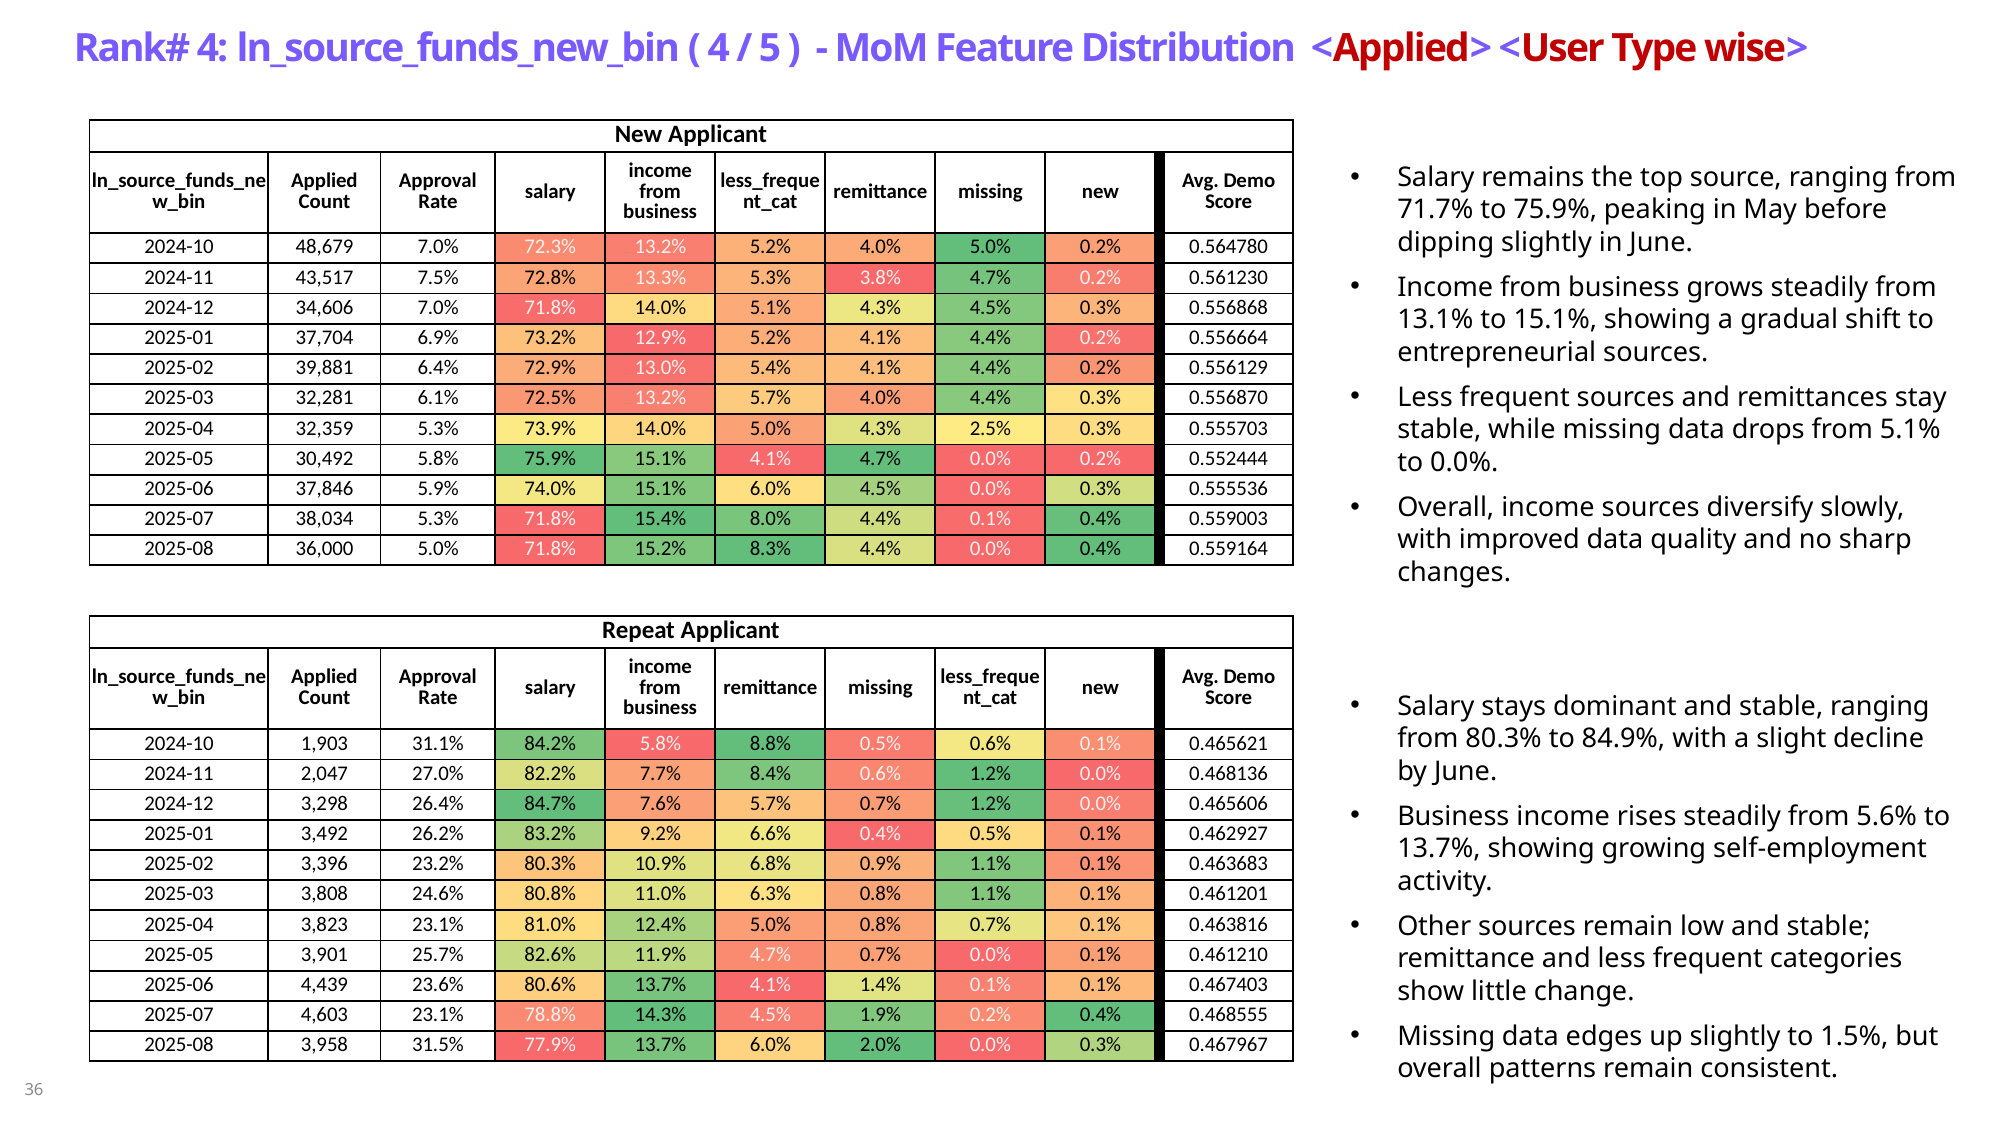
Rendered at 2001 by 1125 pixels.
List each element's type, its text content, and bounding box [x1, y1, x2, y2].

table_cell 3,823 [269, 911, 380, 940]
table_cell 5.8% [606, 730, 714, 759]
table_cell 3,901 [269, 941, 380, 970]
table_cell 2025-03 [90, 881, 267, 909]
table_cell 7.7% [606, 760, 714, 789]
table_cell 0.0% [936, 536, 1044, 564]
table_cell 4.1% [826, 325, 934, 353]
table_cell 0.3% [1046, 476, 1154, 504]
table_cell 6.3% [716, 881, 824, 909]
table_cell 0.556868 [1165, 294, 1292, 323]
table_cell 5.2% [716, 325, 824, 353]
table_cell 72.9% [496, 355, 604, 383]
table_cell 13.7% [606, 1032, 714, 1060]
table_cell salary [496, 153, 604, 232]
table_cell 48,679 [269, 234, 380, 262]
table_cell less_frequent_cat [936, 649, 1044, 728]
table_cell 0.1% [1046, 851, 1154, 879]
table_cell ln_source_funds_new_bin [90, 649, 267, 728]
table_cell new [1046, 153, 1154, 232]
table_cell 73.2% [496, 325, 604, 353]
table_cell 4.4% [936, 385, 1044, 413]
table_cell 0.462927 [1165, 821, 1292, 849]
table_cell 37,846 [269, 476, 380, 504]
table_cell 4.3% [826, 415, 934, 444]
table_cell 2025-06 [90, 972, 267, 1000]
table_cell 4.0% [826, 234, 934, 262]
table_cell 71.8% [496, 506, 604, 534]
table_cell 0.5% [826, 730, 934, 759]
table_cell 84.7% [496, 790, 604, 819]
table_cell 0.1% [1046, 730, 1154, 759]
table_cell [1156, 294, 1164, 323]
table_header Repeat Applicant [90, 617, 1292, 647]
text_box Rank# 4: ln_source_funds_new_bin ( 4 / 5 ) - MoM Feature Distribution <Applied> <User Type wise> [73, 17, 2000, 95]
table_cell 80.6% [496, 972, 604, 1000]
table_cell 15.1% [606, 445, 714, 474]
table_cell 26.4% [381, 790, 494, 819]
table_cell 0.7% [936, 911, 1044, 940]
table_cell 0.1% [1046, 911, 1154, 940]
table_cell 2,047 [269, 760, 380, 789]
table_cell Approval Rate [381, 649, 494, 728]
table_cell 30,492 [269, 445, 380, 474]
table_cell 2.0% [826, 1032, 934, 1060]
table_cell 15.1% [606, 476, 714, 504]
table_cell 27.0% [381, 760, 494, 789]
table_cell 4.5% [826, 476, 934, 504]
table_cell 0.8% [826, 911, 934, 940]
table_cell 14.3% [606, 1002, 714, 1030]
table_cell 0.4% [826, 821, 934, 849]
table_cell 0.463816 [1165, 911, 1292, 940]
table_cell 4.7% [716, 941, 824, 970]
table_cell [1156, 911, 1164, 940]
table_cell 5.3% [381, 415, 494, 444]
table_cell [1156, 476, 1164, 504]
table_cell 2025-01 [90, 325, 267, 353]
table_cell 4.0% [826, 385, 934, 413]
table_cell [1156, 415, 1164, 444]
table_cell 0.8% [826, 881, 934, 909]
table_cell 3,396 [269, 851, 380, 879]
table_cell 4,603 [269, 1002, 380, 1030]
table_cell 4.7% [936, 264, 1044, 293]
table_cell 13.2% [606, 385, 714, 413]
table_cell 0.465621 [1165, 730, 1292, 759]
table_cell [1156, 730, 1164, 759]
table_cell 0.564780 [1165, 234, 1292, 262]
table_cell 5.4% [716, 355, 824, 383]
table_cell 4.5% [936, 294, 1044, 323]
table_cell 2025-03 [90, 385, 267, 413]
table_cell 0.3% [1046, 294, 1154, 323]
table_cell 0.2% [1046, 445, 1154, 474]
table_cell 4.4% [936, 325, 1044, 353]
table_cell 13.7% [606, 972, 714, 1000]
table_cell 5.1% [716, 294, 824, 323]
table_cell income from business [606, 649, 714, 728]
table_cell 80.8% [496, 881, 604, 909]
table_cell 0.0% [1046, 760, 1154, 789]
table_cell 0.3% [1046, 1032, 1154, 1060]
table_cell [1156, 881, 1164, 909]
table_cell [1156, 355, 1164, 383]
table_cell remittance [826, 153, 934, 232]
table_cell [1156, 506, 1164, 534]
table_cell 34,606 [269, 294, 380, 323]
text_box Salary remains the top source, ranging from 71.7% to 75.9%, peaking in May before dipping slightly in June. Income from business grows steadily from 13.1% to 15.1%, showing a gradual shift to entrepreneurial sources. Less frequent sources and remittances stay stable, while missing data drops from 5.1% to 0.0%. Overall, income sources diversify slowly, with improved data quality and no sharp changes. [1335, 152, 1972, 595]
table_cell 2024-12 [90, 790, 267, 819]
table_cell 4,439 [269, 972, 380, 1000]
table_cell 8.8% [716, 730, 824, 759]
table_cell 0.0% [936, 476, 1044, 504]
table_cell 1.1% [936, 851, 1044, 879]
table_cell 0.552444 [1165, 445, 1292, 474]
table_cell 12.9% [606, 325, 714, 353]
table_cell 3,492 [269, 821, 380, 849]
table_cell [1156, 325, 1164, 353]
table_cell 7.6% [606, 790, 714, 819]
table_cell 81.0% [496, 911, 604, 940]
table_cell [1156, 1002, 1164, 1030]
table_cell 82.6% [496, 941, 604, 970]
table_cell 2025-04 [90, 911, 267, 940]
table_cell 6.6% [716, 821, 824, 849]
table_cell 5.7% [716, 790, 824, 819]
table_cell [1156, 1032, 1164, 1060]
table_cell 6.8% [716, 851, 824, 879]
table_cell new [1046, 649, 1154, 728]
table_cell [1156, 536, 1164, 564]
table_cell 6.9% [381, 325, 494, 353]
slide_number 36 [24, 1079, 463, 1118]
table_cell 0.6% [936, 730, 1044, 759]
table_cell 0.1% [1046, 821, 1154, 849]
table_cell 71.8% [496, 536, 604, 564]
table_cell 32,359 [269, 415, 380, 444]
table_cell 4.3% [826, 294, 934, 323]
table_cell 77.9% [496, 1032, 604, 1060]
table_cell income from business [606, 153, 714, 232]
table_cell 43,517 [269, 264, 380, 293]
table_cell [1156, 385, 1164, 413]
table_cell 0.556870 [1165, 385, 1292, 413]
table_cell 3,808 [269, 881, 380, 909]
table_cell 14.0% [606, 415, 714, 444]
table_cell 0.468555 [1165, 1002, 1292, 1030]
table_cell 5.0% [716, 911, 824, 940]
table_cell 0.4% [1046, 506, 1154, 534]
table_cell ln_source_funds_new_bin [90, 153, 267, 232]
table_cell 2024-12 [90, 294, 267, 323]
table_cell 13.0% [606, 355, 714, 383]
table_cell 5.9% [381, 476, 494, 504]
table_cell 8.0% [716, 506, 824, 534]
table_cell 0.5% [936, 821, 1044, 849]
table_cell 4.1% [716, 445, 824, 474]
table_cell 71.8% [496, 294, 604, 323]
table_cell 1.2% [936, 760, 1044, 789]
table_cell 15.2% [606, 536, 714, 564]
table_cell 2025-07 [90, 1002, 267, 1030]
table_cell 11.0% [606, 881, 714, 909]
table_cell 6.0% [716, 476, 824, 504]
table_cell 0.2% [1046, 325, 1154, 353]
text_box Salary stays dominant and stable, ranging from 80.3% to 84.9%, with a slight decline by June. Business income rises steadily from 5.6% to 13.7%, showing growing self-employment activity. Other sources remain low and stable; remittance and less frequent categories show little change. Missing data edges up slightly to 1.5%, but overall patterns remain consistent. [1335, 680, 1972, 1091]
table_cell 25.7% [381, 941, 494, 970]
table_cell 0.1% [936, 506, 1044, 534]
table_cell 36,000 [269, 536, 380, 564]
table_cell 8.3% [716, 536, 824, 564]
table_cell 2025-02 [90, 851, 267, 879]
table_cell 8.4% [716, 760, 824, 789]
table_cell 10.9% [606, 851, 714, 879]
table_cell 2024-11 [90, 760, 267, 789]
table_cell 5.8% [381, 445, 494, 474]
table_cell 0.467967 [1165, 1032, 1292, 1060]
table_cell 0.3% [1046, 415, 1154, 444]
table_cell [1156, 760, 1164, 789]
table_cell 0.559164 [1165, 536, 1292, 564]
table_cell 2025-05 [90, 445, 267, 474]
table_cell 0.0% [1046, 790, 1154, 819]
table_cell 5.2% [716, 234, 824, 262]
table_cell 2025-01 [90, 821, 267, 849]
table_cell 24.6% [381, 881, 494, 909]
table_cell 2024-10 [90, 234, 267, 262]
table_cell 0.2% [1046, 234, 1154, 262]
table_cell 0.555536 [1165, 476, 1292, 504]
table_cell 0.2% [1046, 355, 1154, 383]
table_cell 3,298 [269, 790, 380, 819]
table_cell 15.4% [606, 506, 714, 534]
table_cell 3.8% [826, 264, 934, 293]
table_cell 80.3% [496, 851, 604, 879]
table_cell [1156, 264, 1164, 293]
table_cell 9.2% [606, 821, 714, 849]
table_cell [1156, 851, 1164, 879]
table_cell 38,034 [269, 506, 380, 534]
table_cell 0.1% [936, 972, 1044, 1000]
table_cell [1156, 790, 1164, 819]
table_cell 7.0% [381, 234, 494, 262]
table_cell 78.8% [496, 1002, 604, 1030]
table_cell 2025-04 [90, 415, 267, 444]
table_header New Applicant [90, 121, 1292, 151]
table_cell 7.0% [381, 294, 494, 323]
table_cell 0.3% [1046, 385, 1154, 413]
table_cell 72.3% [496, 234, 604, 262]
table_cell 5.0% [936, 234, 1044, 262]
table_cell 5.0% [381, 536, 494, 564]
table_cell 0.461201 [1165, 881, 1292, 909]
table_cell [1156, 941, 1164, 970]
table_cell 5.3% [716, 264, 824, 293]
table_cell 3,958 [269, 1032, 380, 1060]
table_cell 23.6% [381, 972, 494, 1000]
table_cell 23.1% [381, 911, 494, 940]
table_cell 1,903 [269, 730, 380, 759]
table_cell 12.4% [606, 911, 714, 940]
table_cell 83.2% [496, 821, 604, 849]
table_cell 37,704 [269, 325, 380, 353]
table_cell 4.7% [826, 445, 934, 474]
table_cell 2.5% [936, 415, 1044, 444]
table_cell 75.9% [496, 445, 604, 474]
table_cell 6.1% [381, 385, 494, 413]
table_cell 73.9% [496, 415, 604, 444]
table_cell 0.556664 [1165, 325, 1292, 353]
table_cell 4.1% [716, 972, 824, 1000]
table_cell 31.5% [381, 1032, 494, 1060]
table_cell 0.556129 [1165, 355, 1292, 383]
table_cell 1.9% [826, 1002, 934, 1030]
table_cell 0.461210 [1165, 941, 1292, 970]
table_cell 1.1% [936, 881, 1044, 909]
table_cell 0.559003 [1165, 506, 1292, 534]
table_cell 72.8% [496, 264, 604, 293]
table_cell missing [936, 153, 1044, 232]
table_cell 0.0% [936, 445, 1044, 474]
table_cell [1156, 234, 1164, 262]
table_cell Avg. Demo Score [1165, 649, 1292, 728]
table_cell 0.1% [1046, 972, 1154, 1000]
table_cell 31.1% [381, 730, 494, 759]
table_cell 6.0% [716, 1032, 824, 1060]
table_cell Applied Count [269, 649, 380, 728]
table_cell 1.2% [936, 790, 1044, 819]
table_cell 0.9% [826, 851, 934, 879]
table_cell 13.3% [606, 264, 714, 293]
table_cell 0.1% [1046, 881, 1154, 909]
table_cell 2025-06 [90, 476, 267, 504]
table_cell 0.4% [1046, 1002, 1154, 1030]
table_cell [1156, 972, 1164, 1000]
table_cell [1156, 649, 1164, 728]
table_cell 2024-11 [90, 264, 267, 293]
table_cell 4.5% [716, 1002, 824, 1030]
table_cell 0.7% [826, 790, 934, 819]
table_cell 11.9% [606, 941, 714, 970]
table_cell 0.561230 [1165, 264, 1292, 293]
table_cell 0.467403 [1165, 972, 1292, 1000]
table_cell missing [826, 649, 934, 728]
table_cell 4.4% [936, 355, 1044, 383]
table_cell 23.2% [381, 851, 494, 879]
table_cell 13.2% [606, 234, 714, 262]
table_cell 26.2% [381, 821, 494, 849]
table_cell 0.463683 [1165, 851, 1292, 879]
table_cell 6.4% [381, 355, 494, 383]
table_cell 74.0% [496, 476, 604, 504]
table_cell 4.4% [826, 536, 934, 564]
table_cell 2024-10 [90, 730, 267, 759]
table_cell 82.2% [496, 760, 604, 789]
table_cell 0.468136 [1165, 760, 1292, 789]
table_cell salary [496, 649, 604, 728]
table_cell 84.2% [496, 730, 604, 759]
table_cell remittance [716, 649, 824, 728]
table_cell 0.555703 [1165, 415, 1292, 444]
table_cell 2025-05 [90, 941, 267, 970]
table_cell 1.4% [826, 972, 934, 1000]
table_cell 23.1% [381, 1002, 494, 1030]
table_cell 0.7% [826, 941, 934, 970]
table_cell Avg. Demo Score [1165, 153, 1292, 232]
table_cell Applied Count [269, 153, 380, 232]
table_cell 4.4% [826, 506, 934, 534]
table_cell 4.1% [826, 355, 934, 383]
table_cell 0.4% [1046, 536, 1154, 564]
table_cell [1156, 153, 1164, 232]
table_cell 0.465606 [1165, 790, 1292, 819]
table_cell 0.1% [1046, 941, 1154, 970]
table_cell less_frequent_cat [716, 153, 824, 232]
table_cell 7.5% [381, 264, 494, 293]
table_cell [1156, 821, 1164, 849]
table_cell 5.7% [716, 385, 824, 413]
table_cell 0.2% [1046, 264, 1154, 293]
table_cell [1156, 445, 1164, 474]
table_cell 0.2% [936, 1002, 1044, 1030]
table_cell 0.0% [936, 1032, 1044, 1060]
table_cell 32,281 [269, 385, 380, 413]
table_cell 2025-07 [90, 506, 267, 534]
table_cell 0.6% [826, 760, 934, 789]
table_cell 2025-08 [90, 1032, 267, 1060]
table_cell 39,881 [269, 355, 380, 383]
table_cell 14.0% [606, 294, 714, 323]
table_cell 2025-02 [90, 355, 267, 383]
table_cell Approval Rate [381, 153, 494, 232]
table_cell 5.3% [381, 506, 494, 534]
table_cell 0.0% [936, 941, 1044, 970]
table_cell 2025-08 [90, 536, 267, 564]
table_cell 72.5% [496, 385, 604, 413]
table_cell 5.0% [716, 415, 824, 444]
